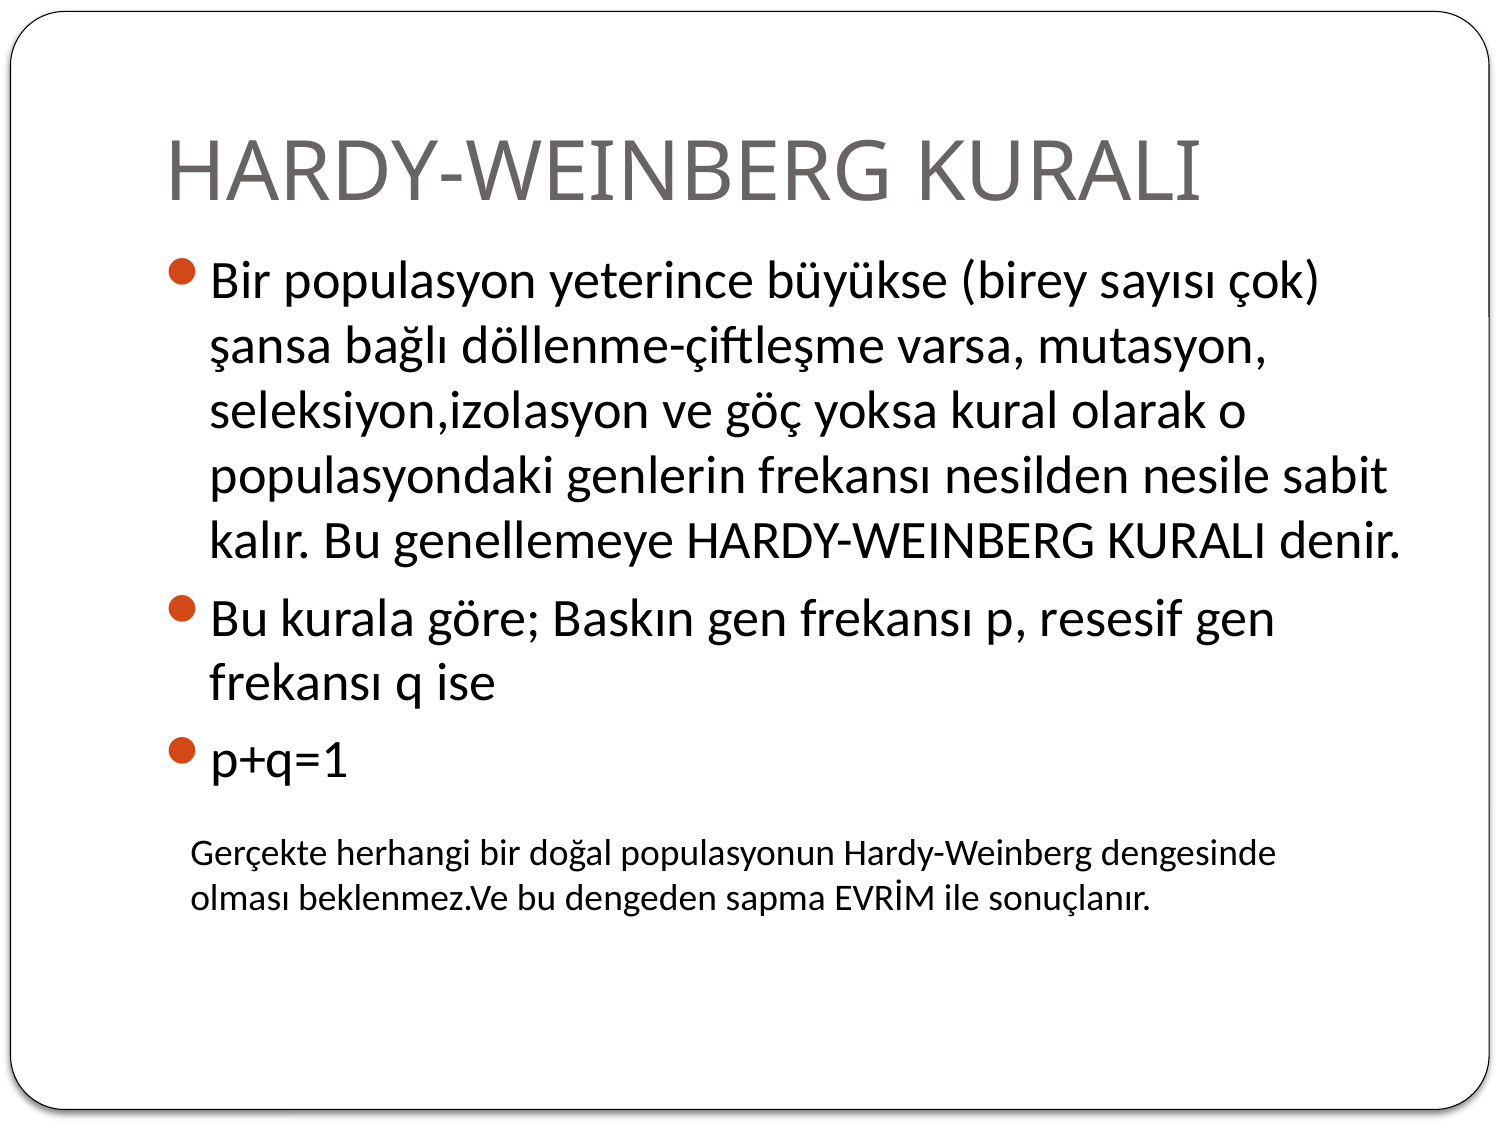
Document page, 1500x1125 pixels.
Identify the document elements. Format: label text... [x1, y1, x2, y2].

title HARDY-WEINBERG KURALI [150, 45, 1425, 233]
text_box Gerçekte herhangi bir doğal populasyonun Hardy-Weinberg dengesinde olması beklenmez.Ve bu dengeden sapma EVRİM ile sonuçlanır. [175, 820, 1372, 925]
list Bir populasyon yeterince büyükse (birey sayısı çok) şansa bağlı döllenme-çiftleşme varsa, mutasyon, seleksiyon,izolasyon ve göç yoksa kural olarak o populasyondaki genlerin frekansı nesilden nesile sabit kalır. Bu genellemeye HARDY-WEINBERG KURALI denir. Bu kurala göre; Baskın gen frekansı p, resesif gen frekansı q ise p+q=1 [150, 237, 1425, 988]
